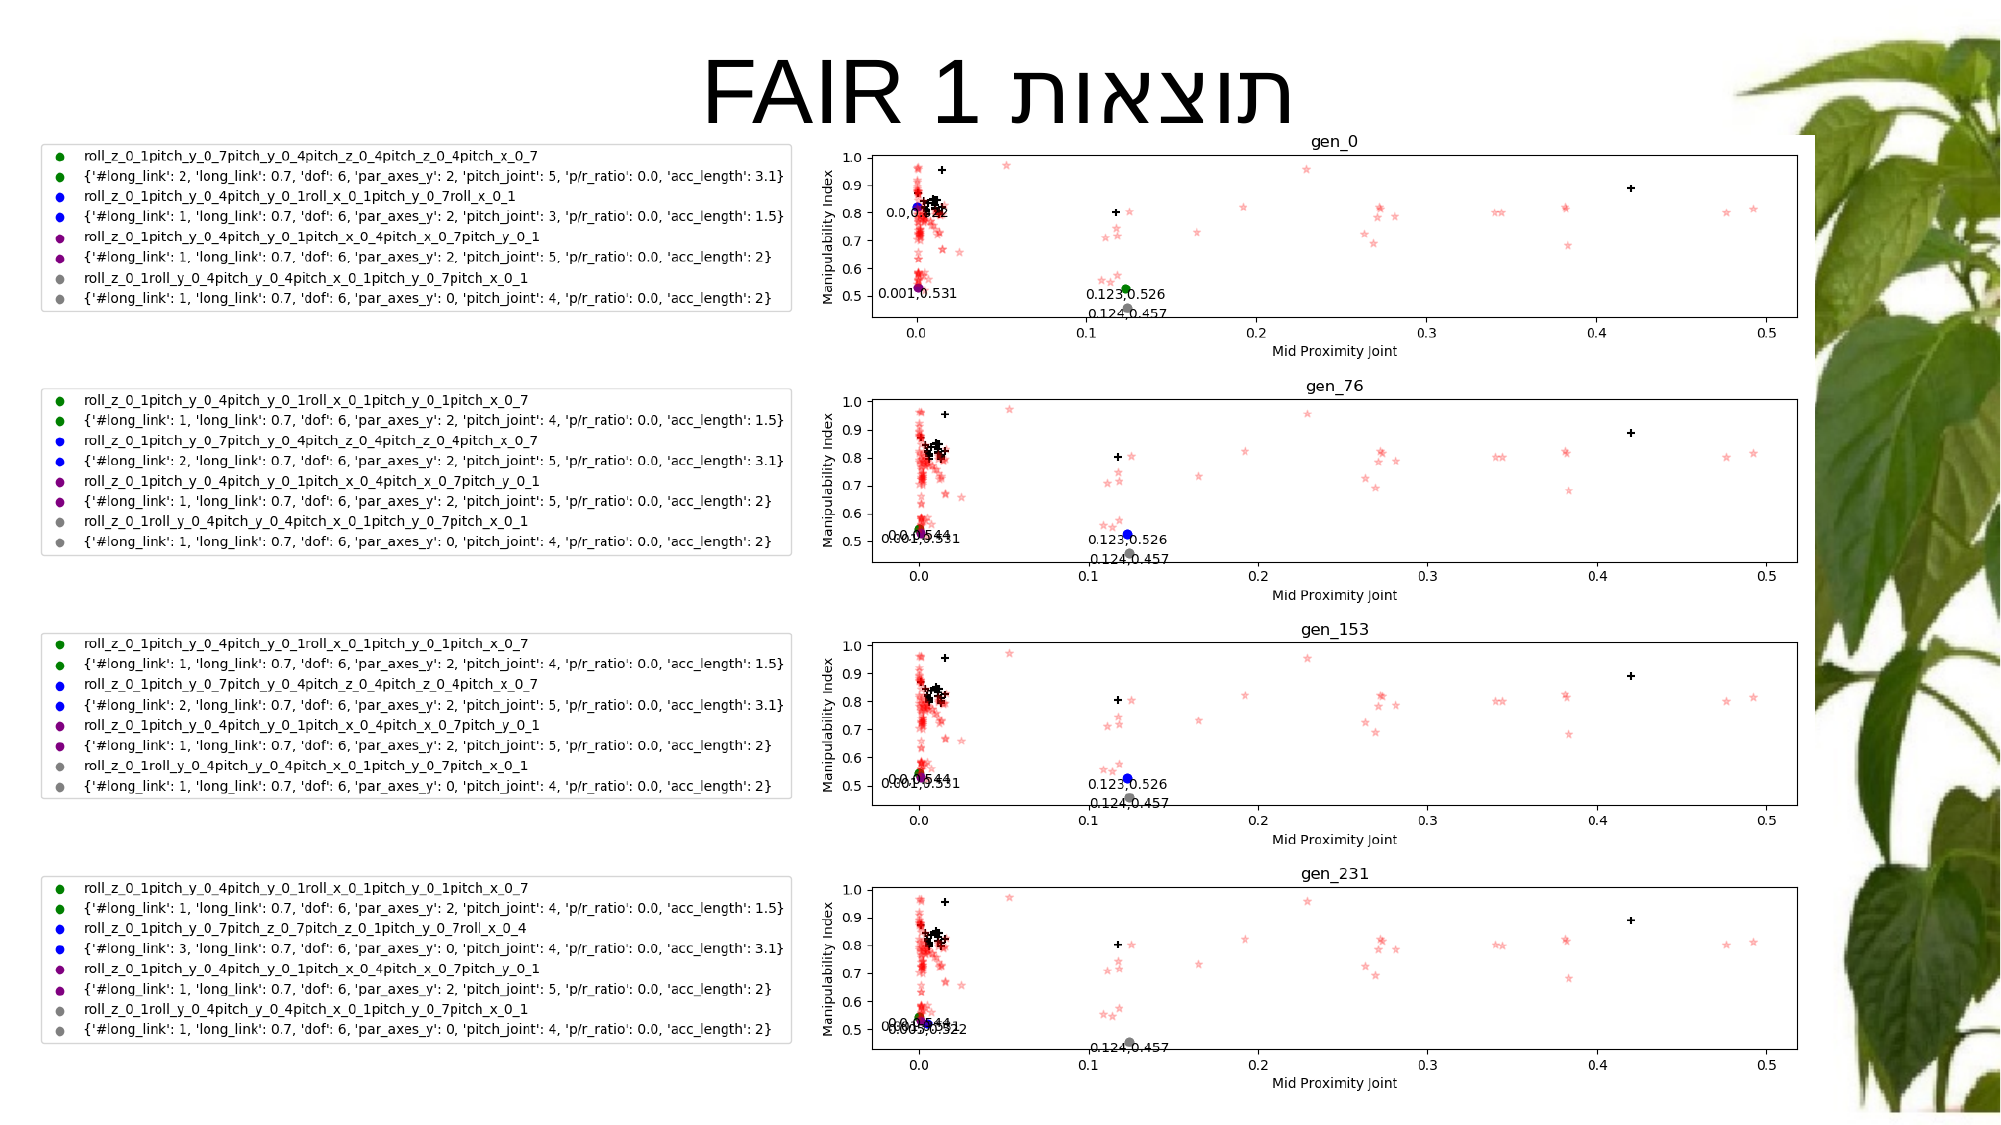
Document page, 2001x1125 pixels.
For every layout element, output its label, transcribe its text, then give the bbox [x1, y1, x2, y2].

picture [0, 0, 2001, 1125]
text_box תוצאות FAIR 1 [99, 0, 1900, 188]
